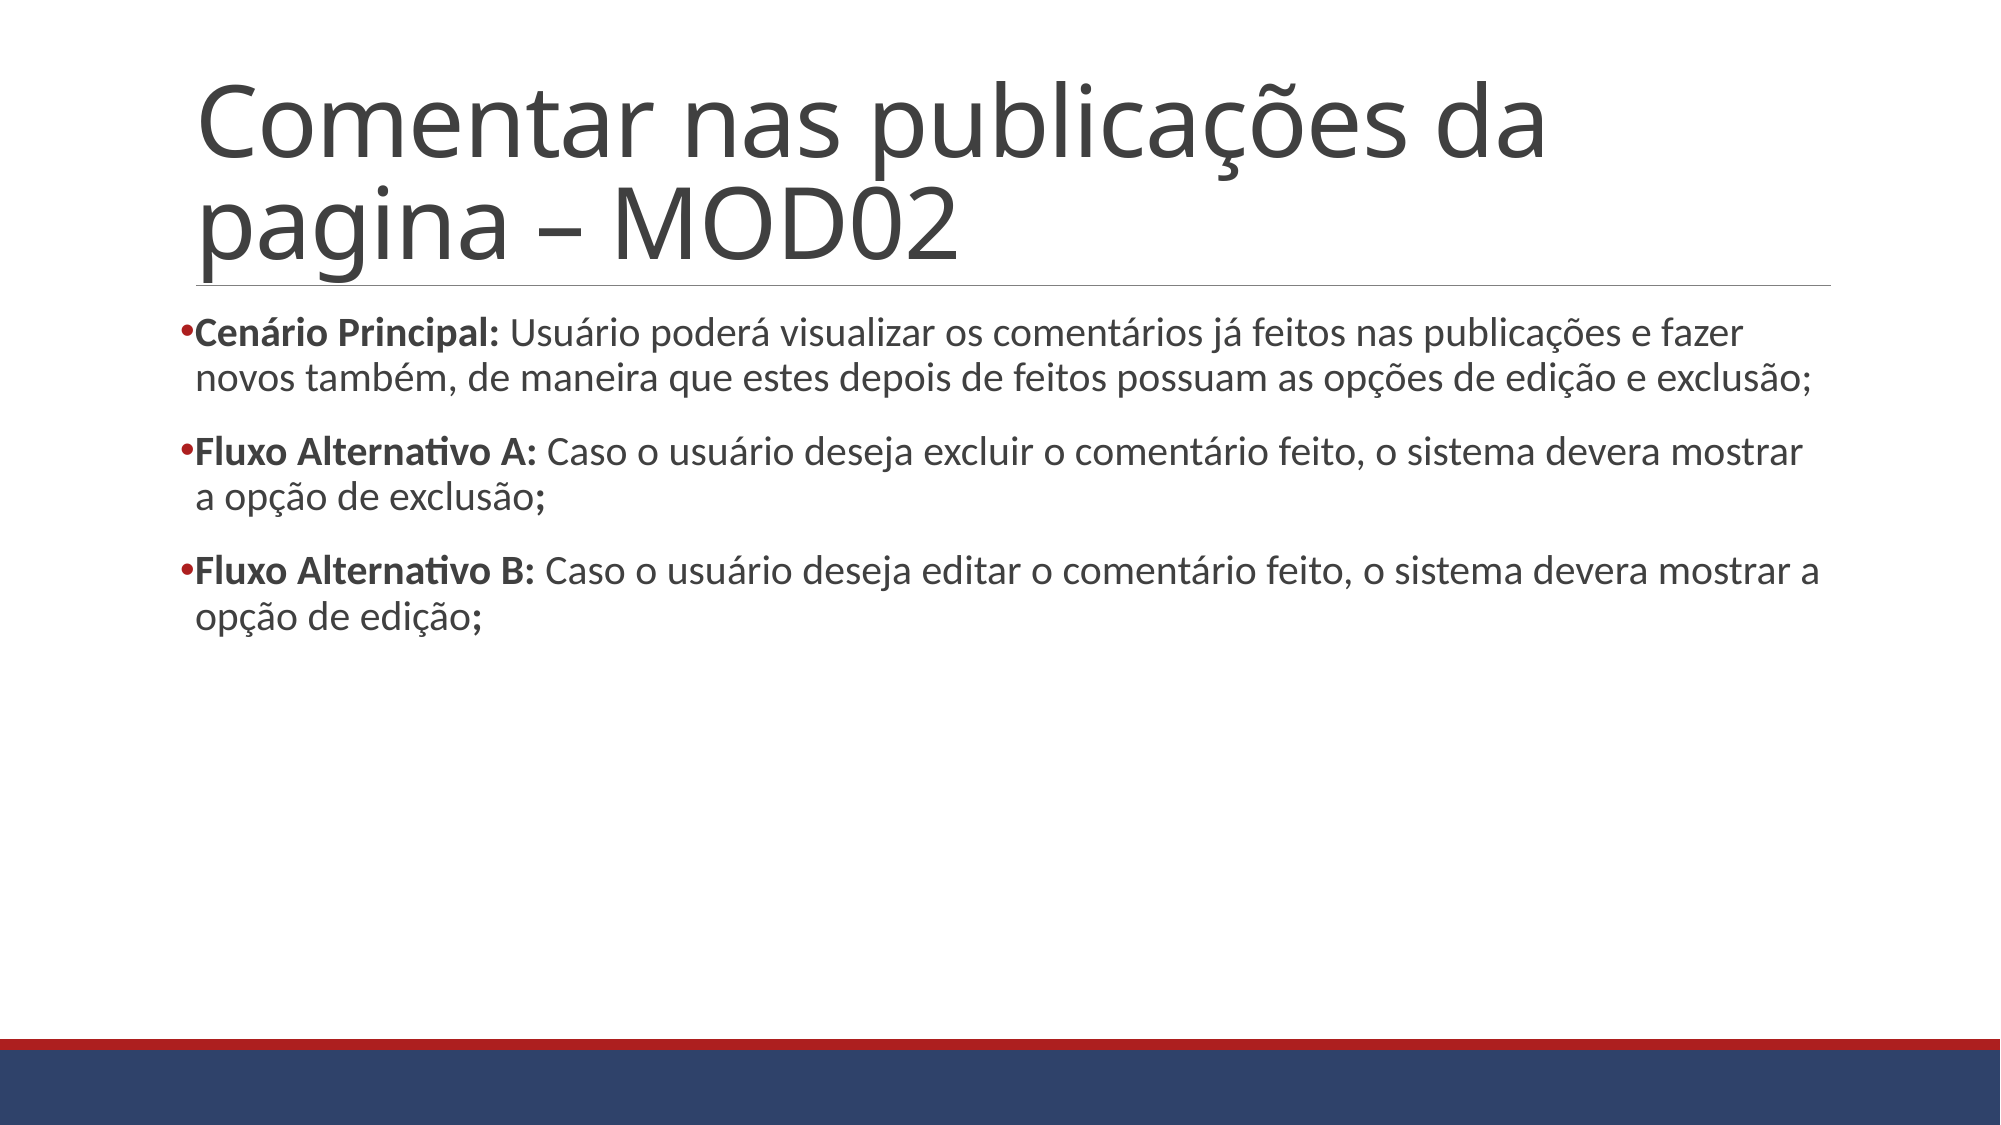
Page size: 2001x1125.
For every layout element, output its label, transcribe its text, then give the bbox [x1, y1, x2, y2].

list Cenário Principal: Usuário poderá visualizar os comentários já feitos nas publicações e fazer novos também, de maneira que estes depois de feitos possuam as opções de edição e exclusão; Fluxo Alternativo A: Caso o usuário deseja excluir o comentário feito, o sistema devera mostrar a opção de exclusão; Fluxo Alternativo B: Caso o usuário deseja editar o comentário feito, o sistema devera mostrar a opção de edição; [180, 302, 1830, 963]
title Comentar nas publicações da pagina – MOD02 [180, 49, 1830, 288]
